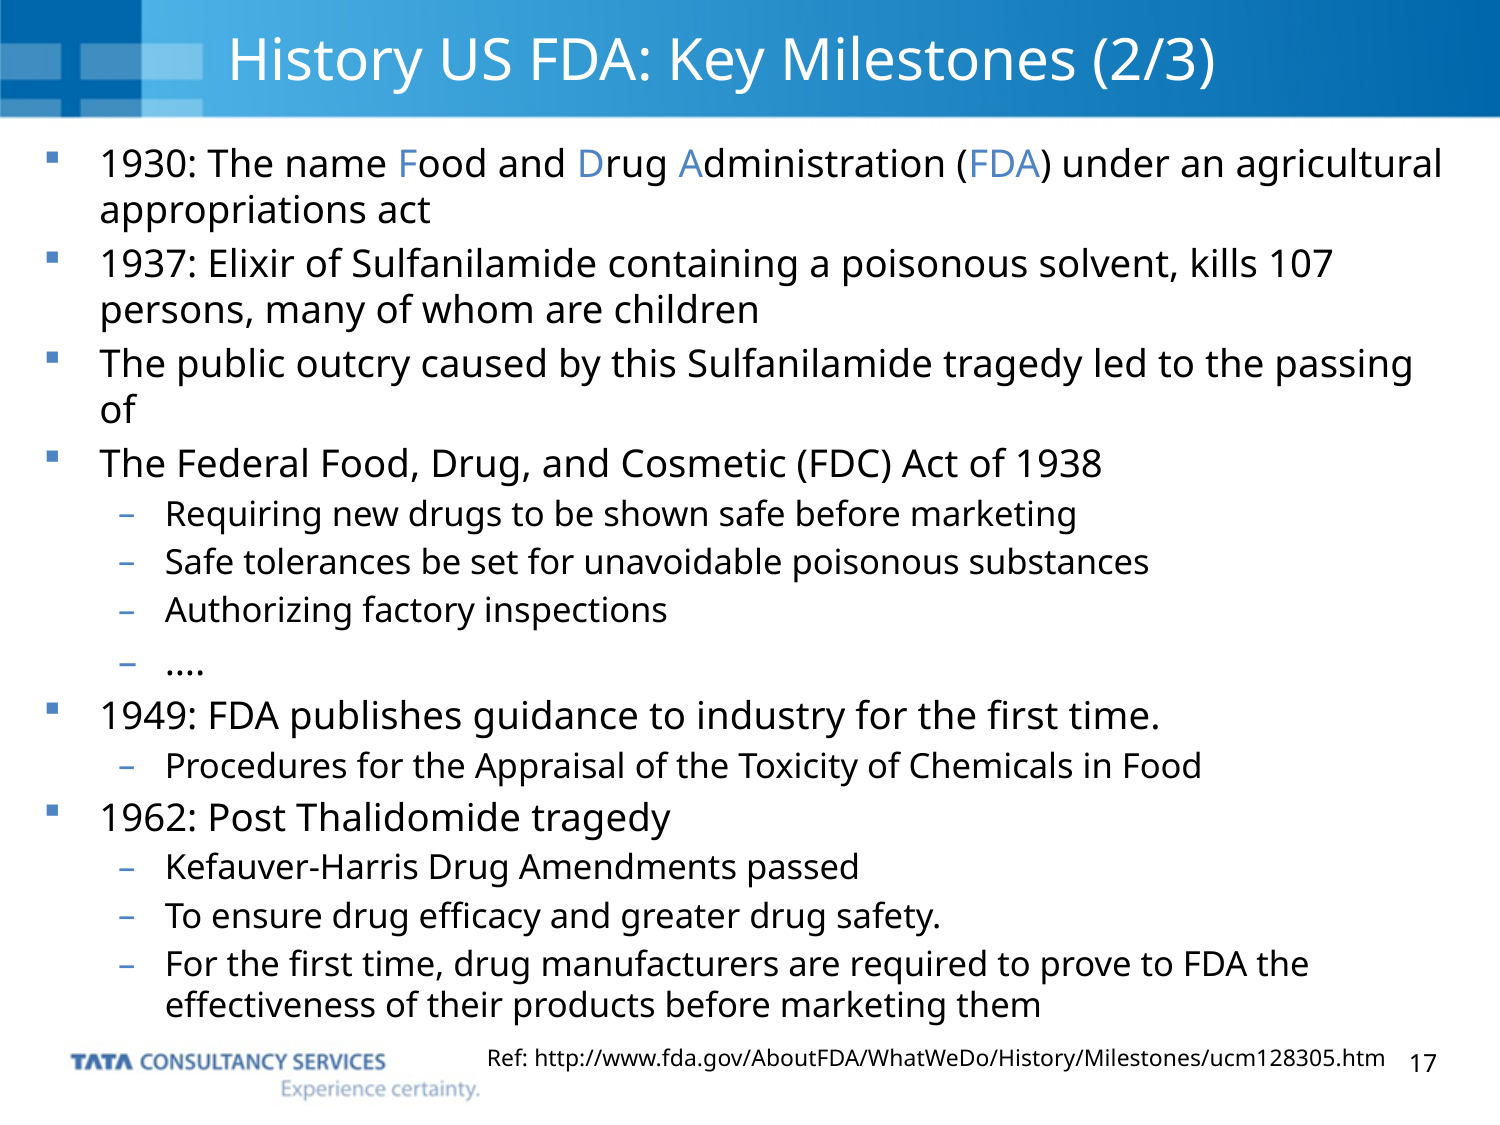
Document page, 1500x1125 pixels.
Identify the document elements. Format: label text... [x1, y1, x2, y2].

title History US FDA: Key Milestones (2/3) [212, 16, 1451, 98]
picture [0, 0, 1500, 1124]
list 1930: The name Food and Drug Administration (FDA) under an agricultural appropriations act 1937: Elixir of Sulfanilamide containing a poisonous solvent, kills 107 persons, many of whom are children The public outcry caused by this Sulfanilamide tragedy led to the passing of The Federal Food, Drug, and Cosmetic (FDC) Act of 1938 Requiring new drugs to be shown safe before marketing Safe tolerances be set for unavoidable poisonous substances Authorizing factory inspections …. 1949: FDA publishes guidance to industry for the first time. Procedures for the Appraisal of the Toxicity of Chemicals in Food 1962: Post Thalidomide tragedy Kefauver-Harris Drug Amendments passed To ensure drug efficacy and greater drug safety. For the first time, drug manufacturers are required to prove to FDA the effectiveness of their products before marketing them [28, 131, 1478, 1037]
text_box Ref: http://www.fda.gov/AboutFDA/WhatWeDo/History/Milestones/ucm128305.htm [472, 1035, 1402, 1079]
